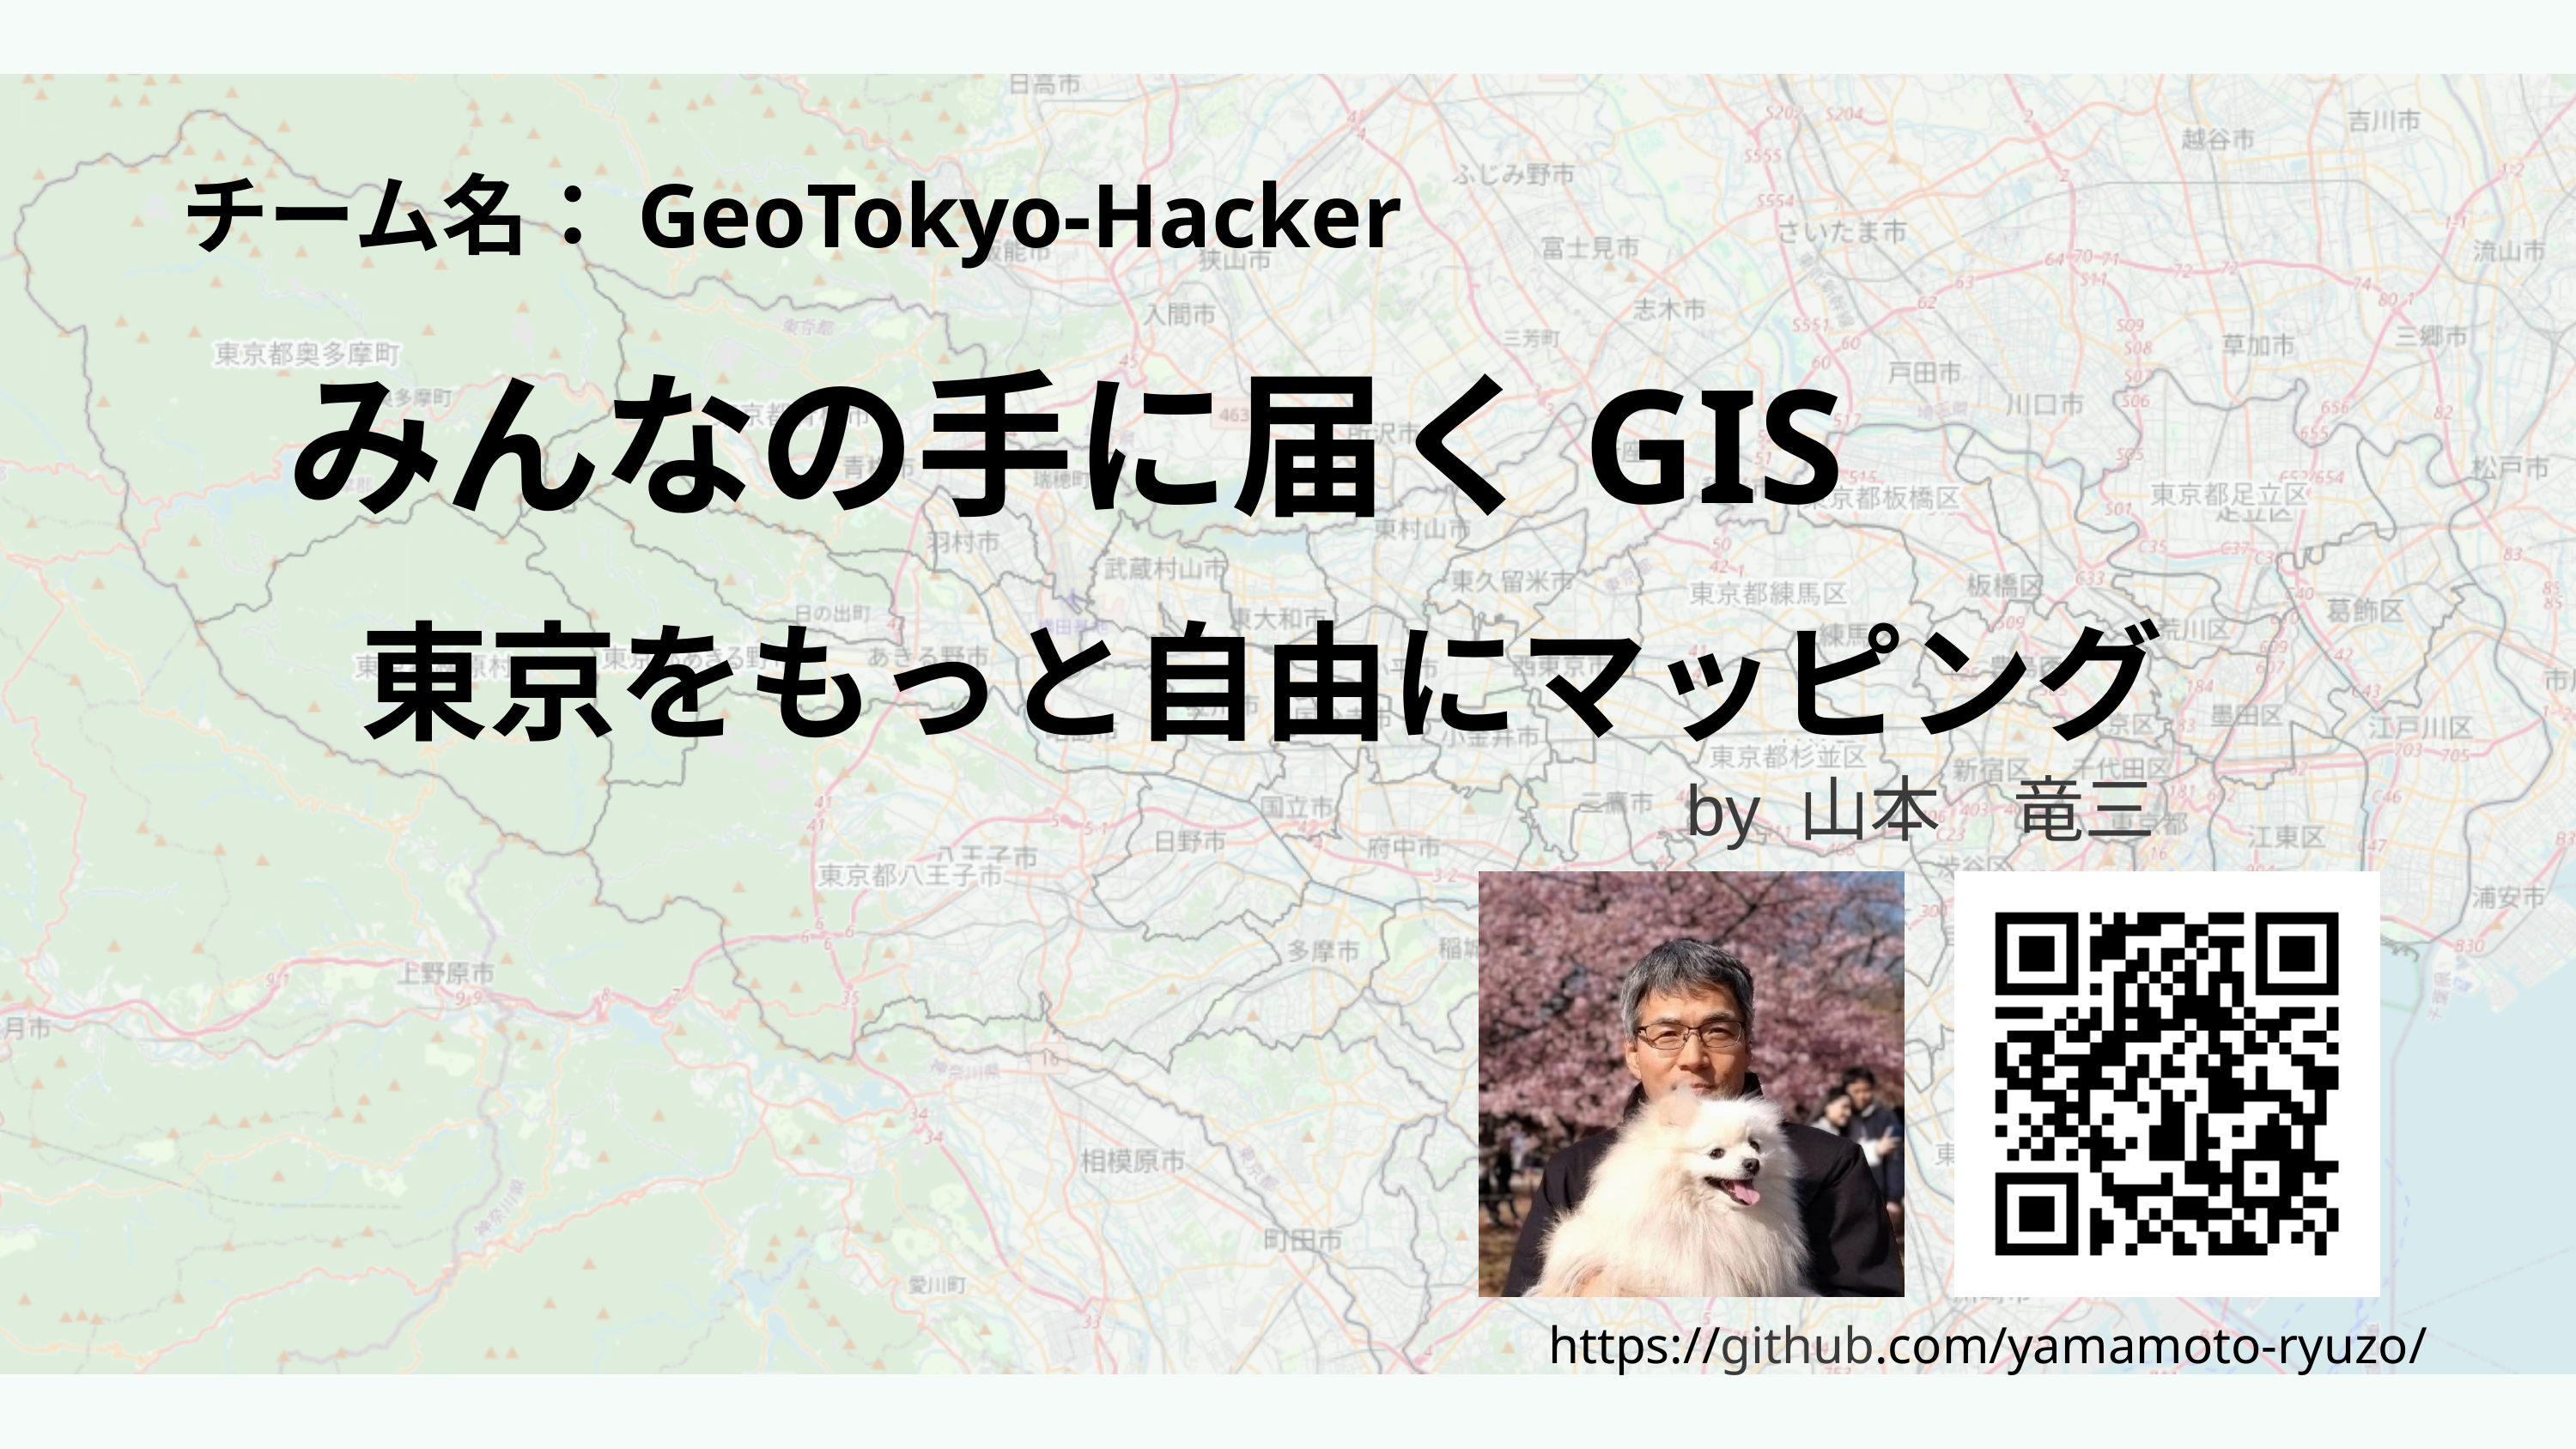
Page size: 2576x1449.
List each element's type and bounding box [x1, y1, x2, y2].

picture [0, 74, 2576, 1374]
